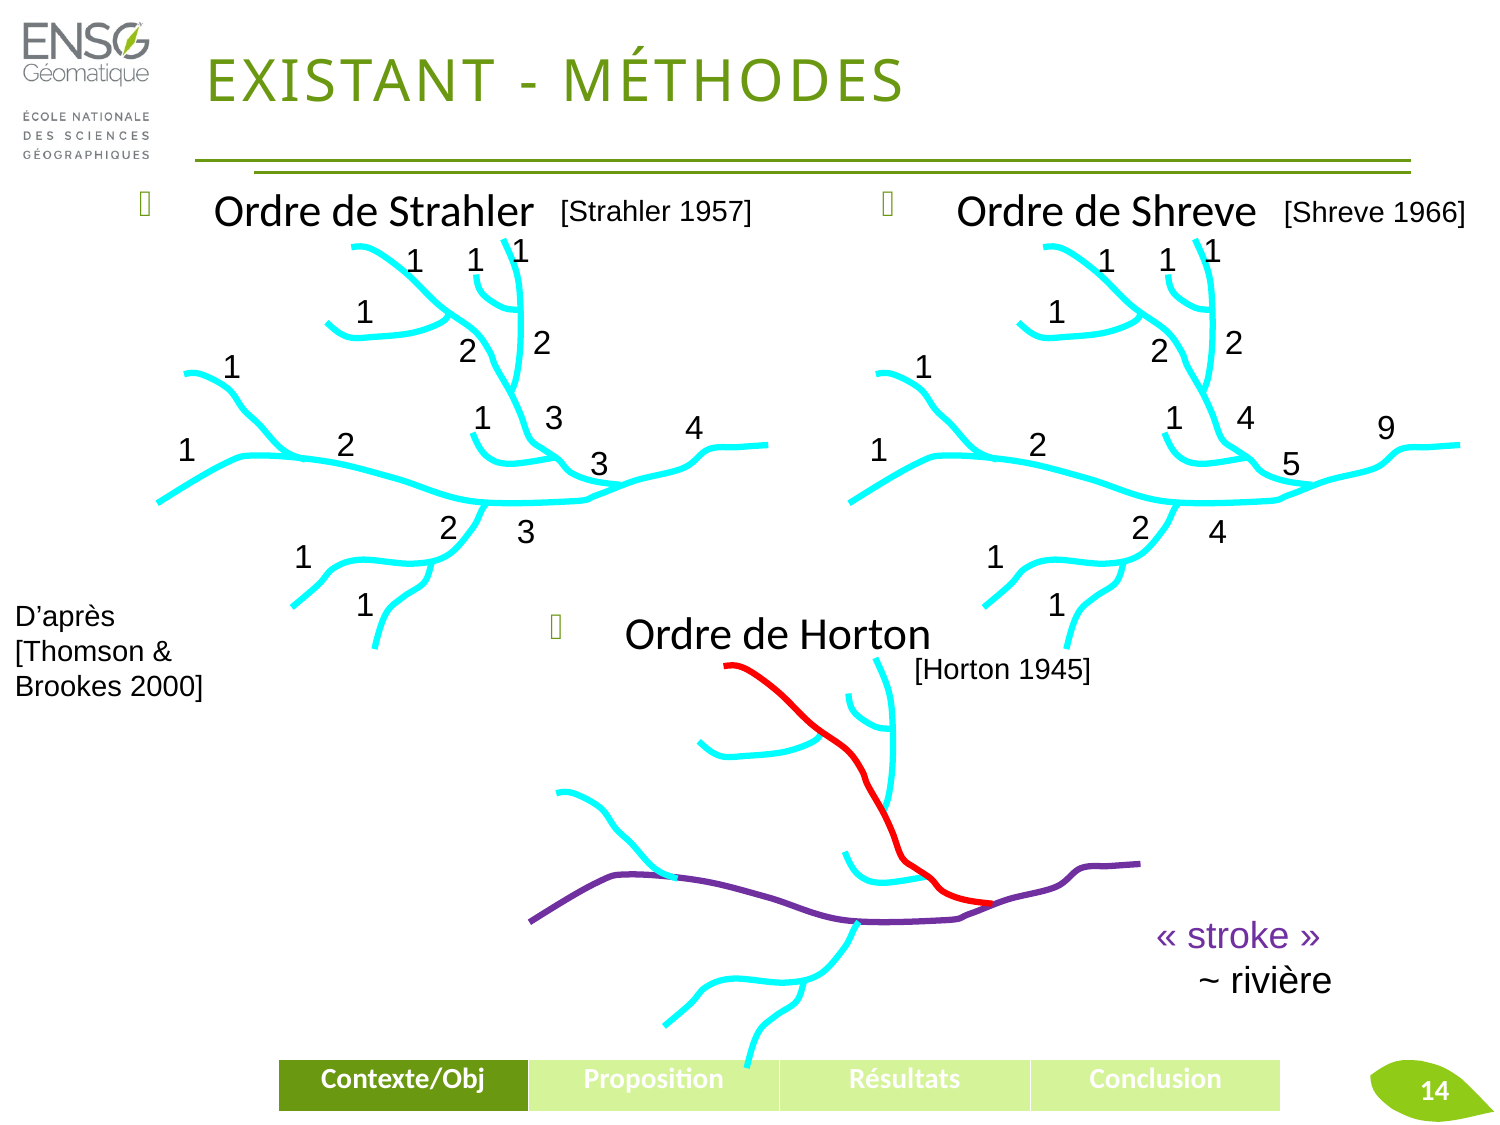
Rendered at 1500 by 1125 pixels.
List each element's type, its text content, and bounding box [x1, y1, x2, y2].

text_box D’après [Thomson & Brookes 2000] [0, 589, 228, 710]
text_box Ordre de Shreve [866, 172, 1298, 215]
text_box [Strahler 1957] [545, 184, 768, 216]
text_box Ordre de Horton [784, 595, 838, 651]
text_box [156, 221, 769, 650]
picture [2, 1, 170, 180]
text_box « stroke » ~ rivière [1157, 903, 1348, 1009]
title Existant - méthodes [190, 19, 1412, 138]
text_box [529, 657, 1141, 1069]
text_box [Shreve 1966] [1269, 186, 1482, 236]
list Ordre de Strahler [123, 172, 555, 250]
slide_number 14 [1376, 1058, 1465, 1114]
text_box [848, 221, 1461, 650]
